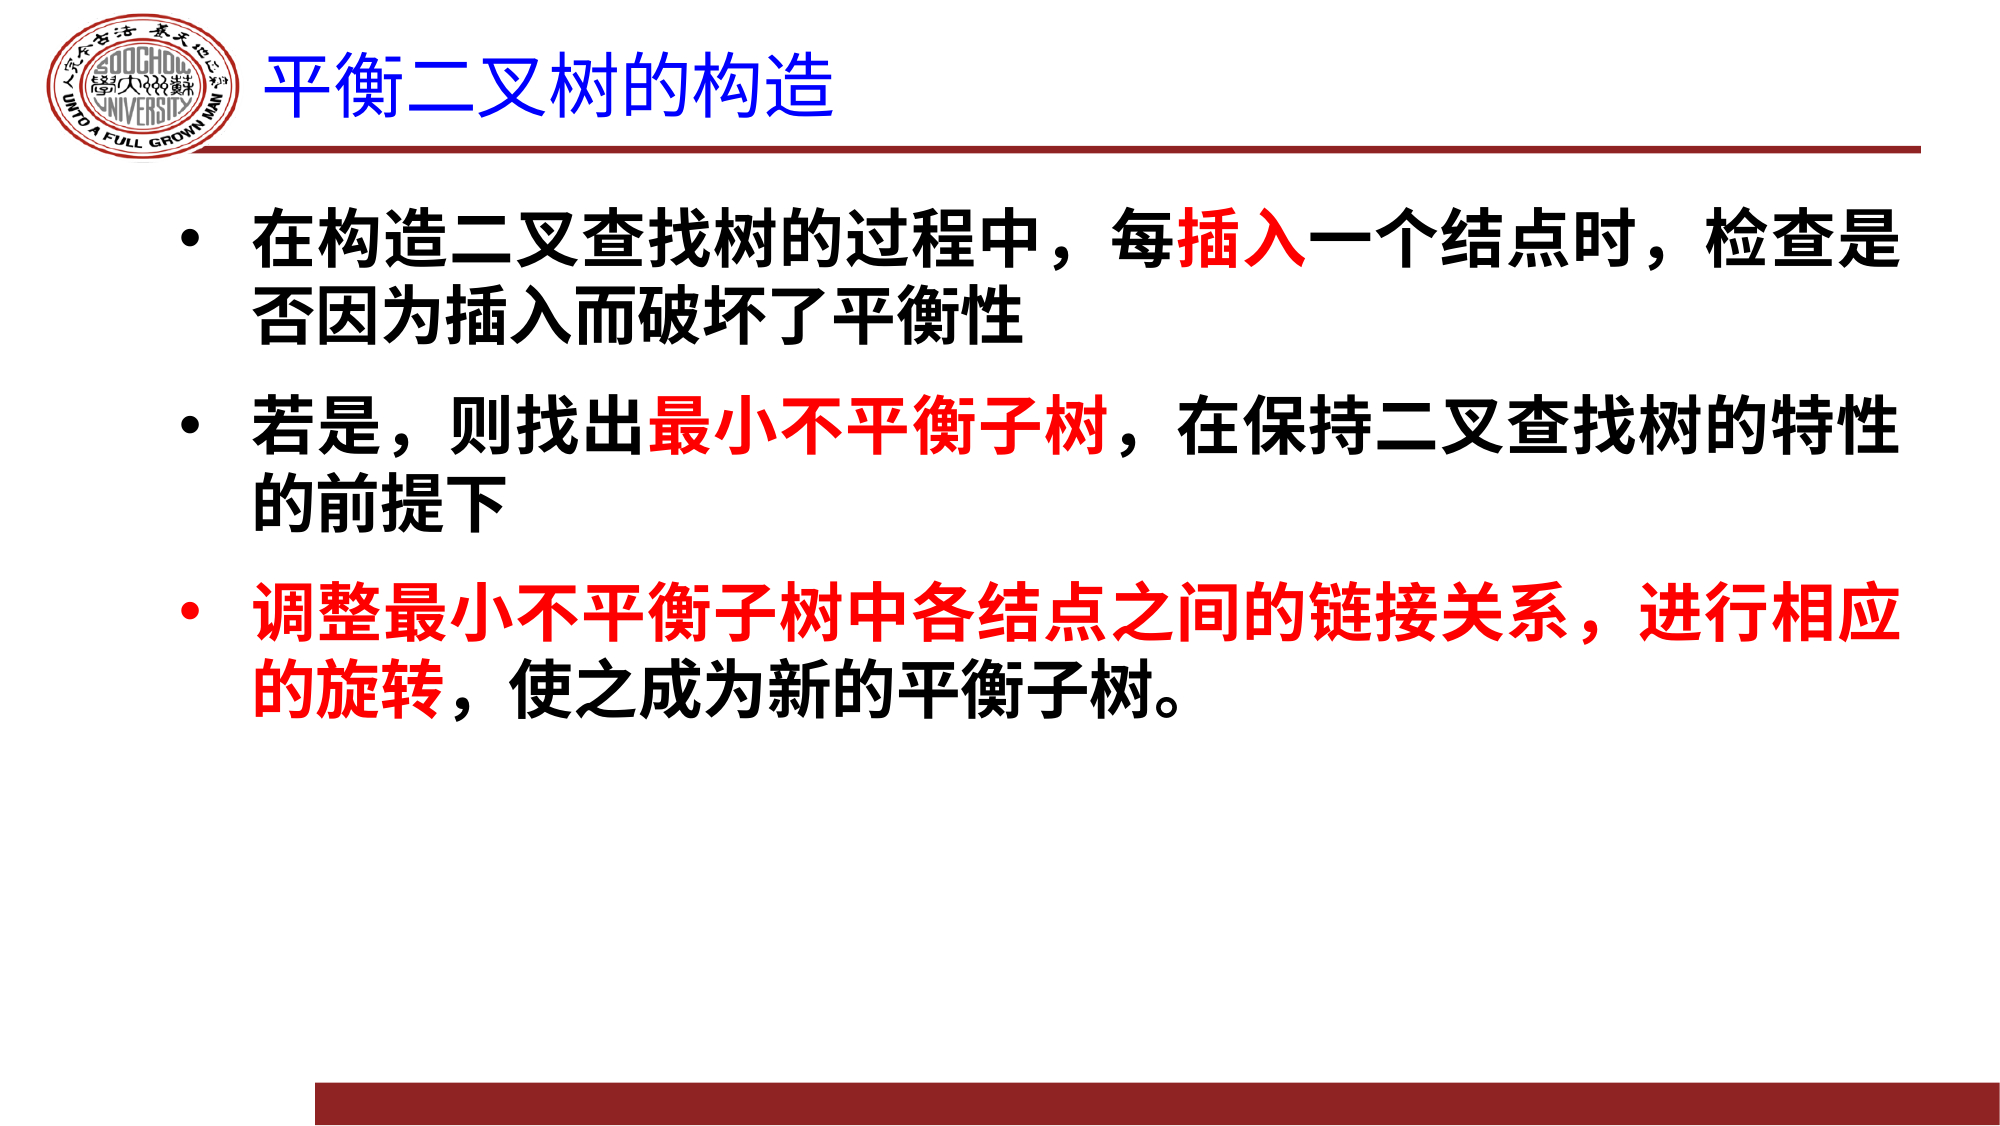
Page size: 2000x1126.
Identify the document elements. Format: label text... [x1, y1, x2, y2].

title 平衡二叉树的构造 [242, 30, 1921, 138]
list 在构造二叉查找树的过程中，每插入一个结点时，检查是否因为插入而破坏了平衡性 若是，则找出最小不平衡子树，在保持二叉查找树的特性的前提下 调整最小不平衡子树中各结点之间的链接关系，进行相应的旋转，使之成为新的平衡子树。 [159, 188, 1921, 987]
picture [40, 9, 246, 163]
